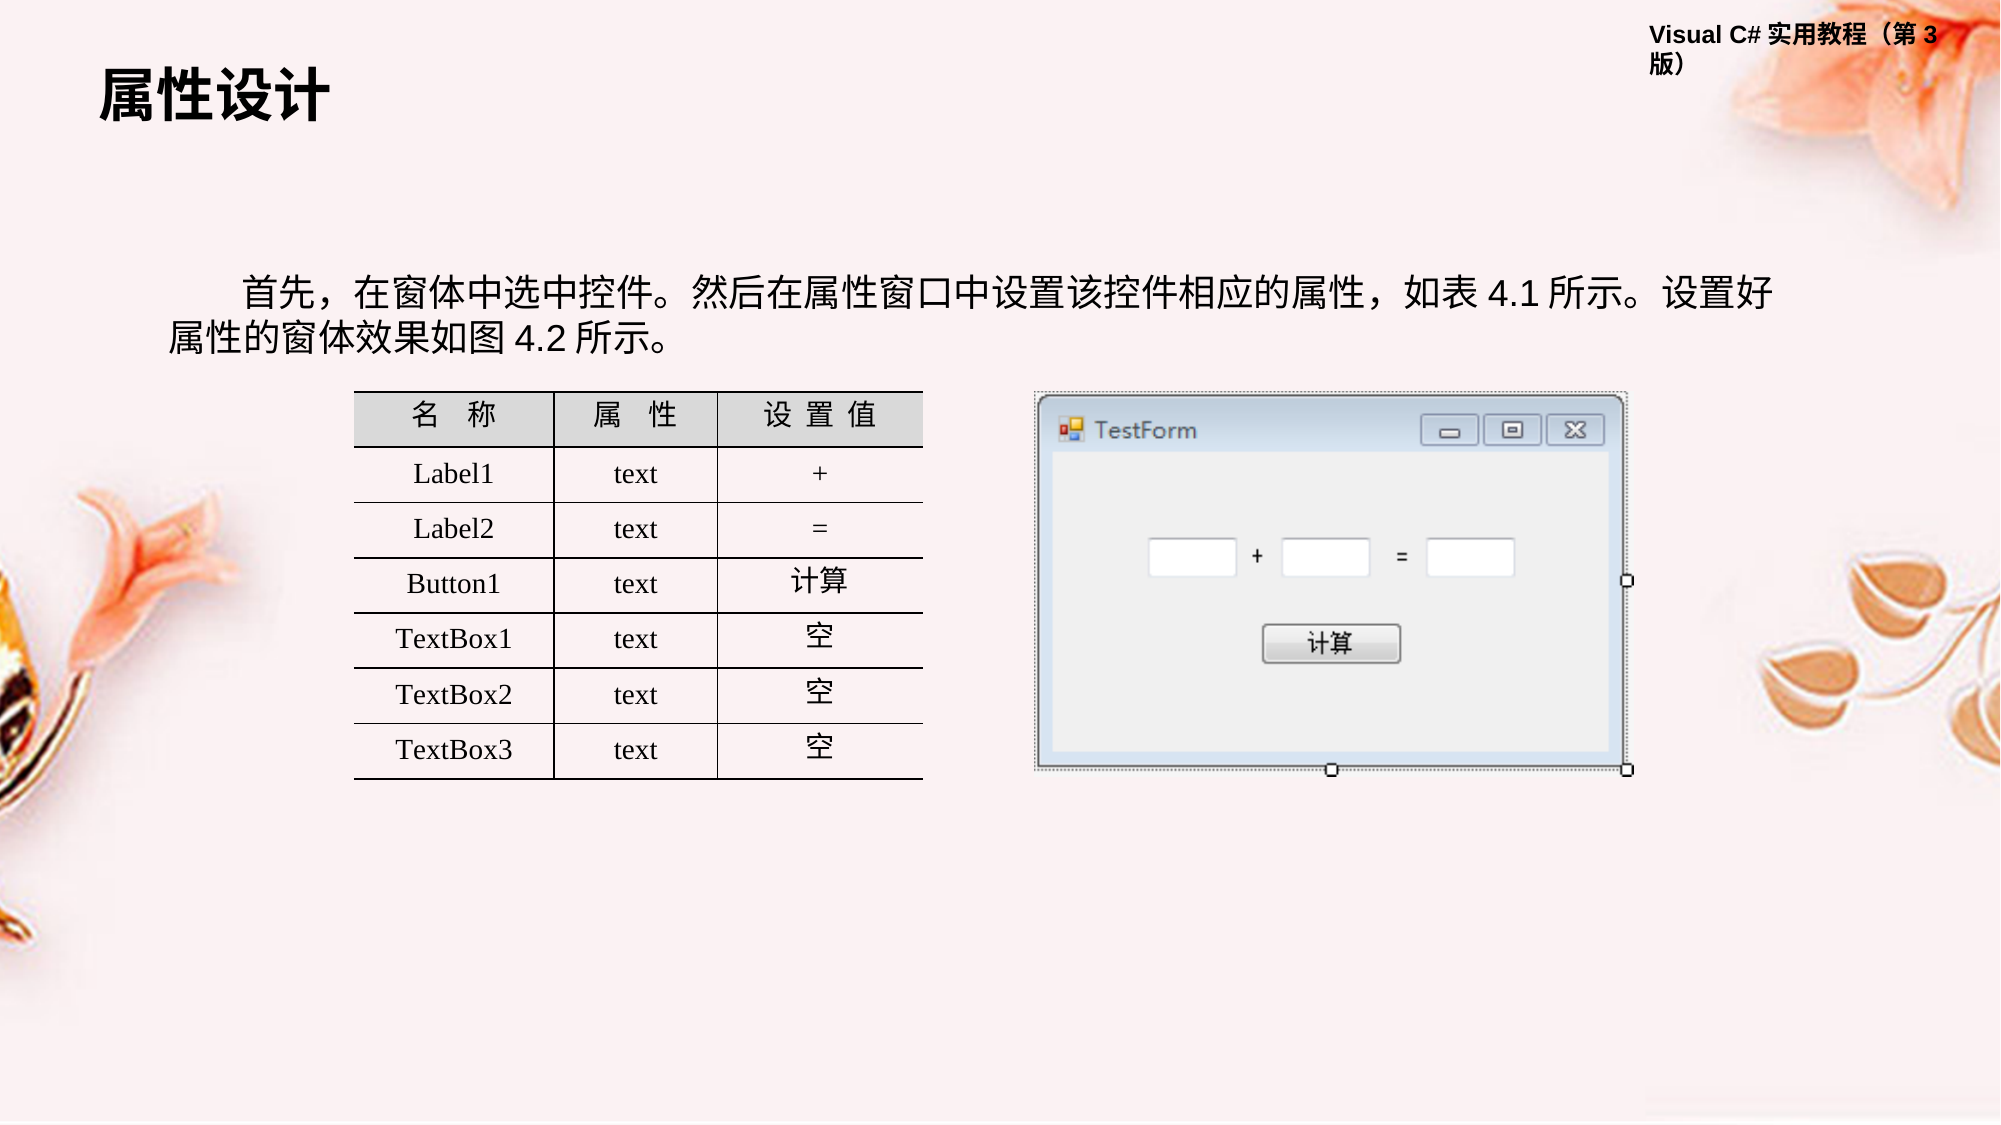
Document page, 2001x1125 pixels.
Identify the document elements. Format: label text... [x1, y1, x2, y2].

table_cell 计算 [718, 559, 923, 612]
picture [0, 0, 2001, 1125]
table_cell text [555, 724, 717, 778]
table_cell text [555, 448, 717, 502]
table_cell text [555, 503, 717, 557]
table_cell text [555, 669, 717, 723]
table_header 名 称 [354, 393, 553, 446]
text_box 属性设计 [83, 58, 1035, 136]
table_cell button1 [354, 559, 553, 612]
table_cell label1 [354, 448, 553, 502]
table_cell label2 [354, 503, 553, 557]
table_cell = [718, 503, 923, 557]
table_cell 空 [718, 724, 923, 778]
table_cell textBox1 [354, 614, 553, 667]
text_box 首先，在窗体中选中控件。然后在属性窗口中设置该控件相应的属性，如表4.1所示。设置好属性的窗体效果如图4.2所示。 [153, 261, 1825, 367]
table_header 设 置 值 [718, 393, 923, 446]
table_cell text [555, 559, 717, 612]
table_cell 空 [718, 614, 923, 667]
table_header 属 性 [555, 393, 717, 446]
table_cell + [718, 448, 923, 502]
table_cell 空 [718, 669, 923, 723]
table_cell text [555, 614, 717, 667]
table_cell textBox2 [354, 669, 553, 723]
table_cell textBox3 [354, 724, 553, 778]
